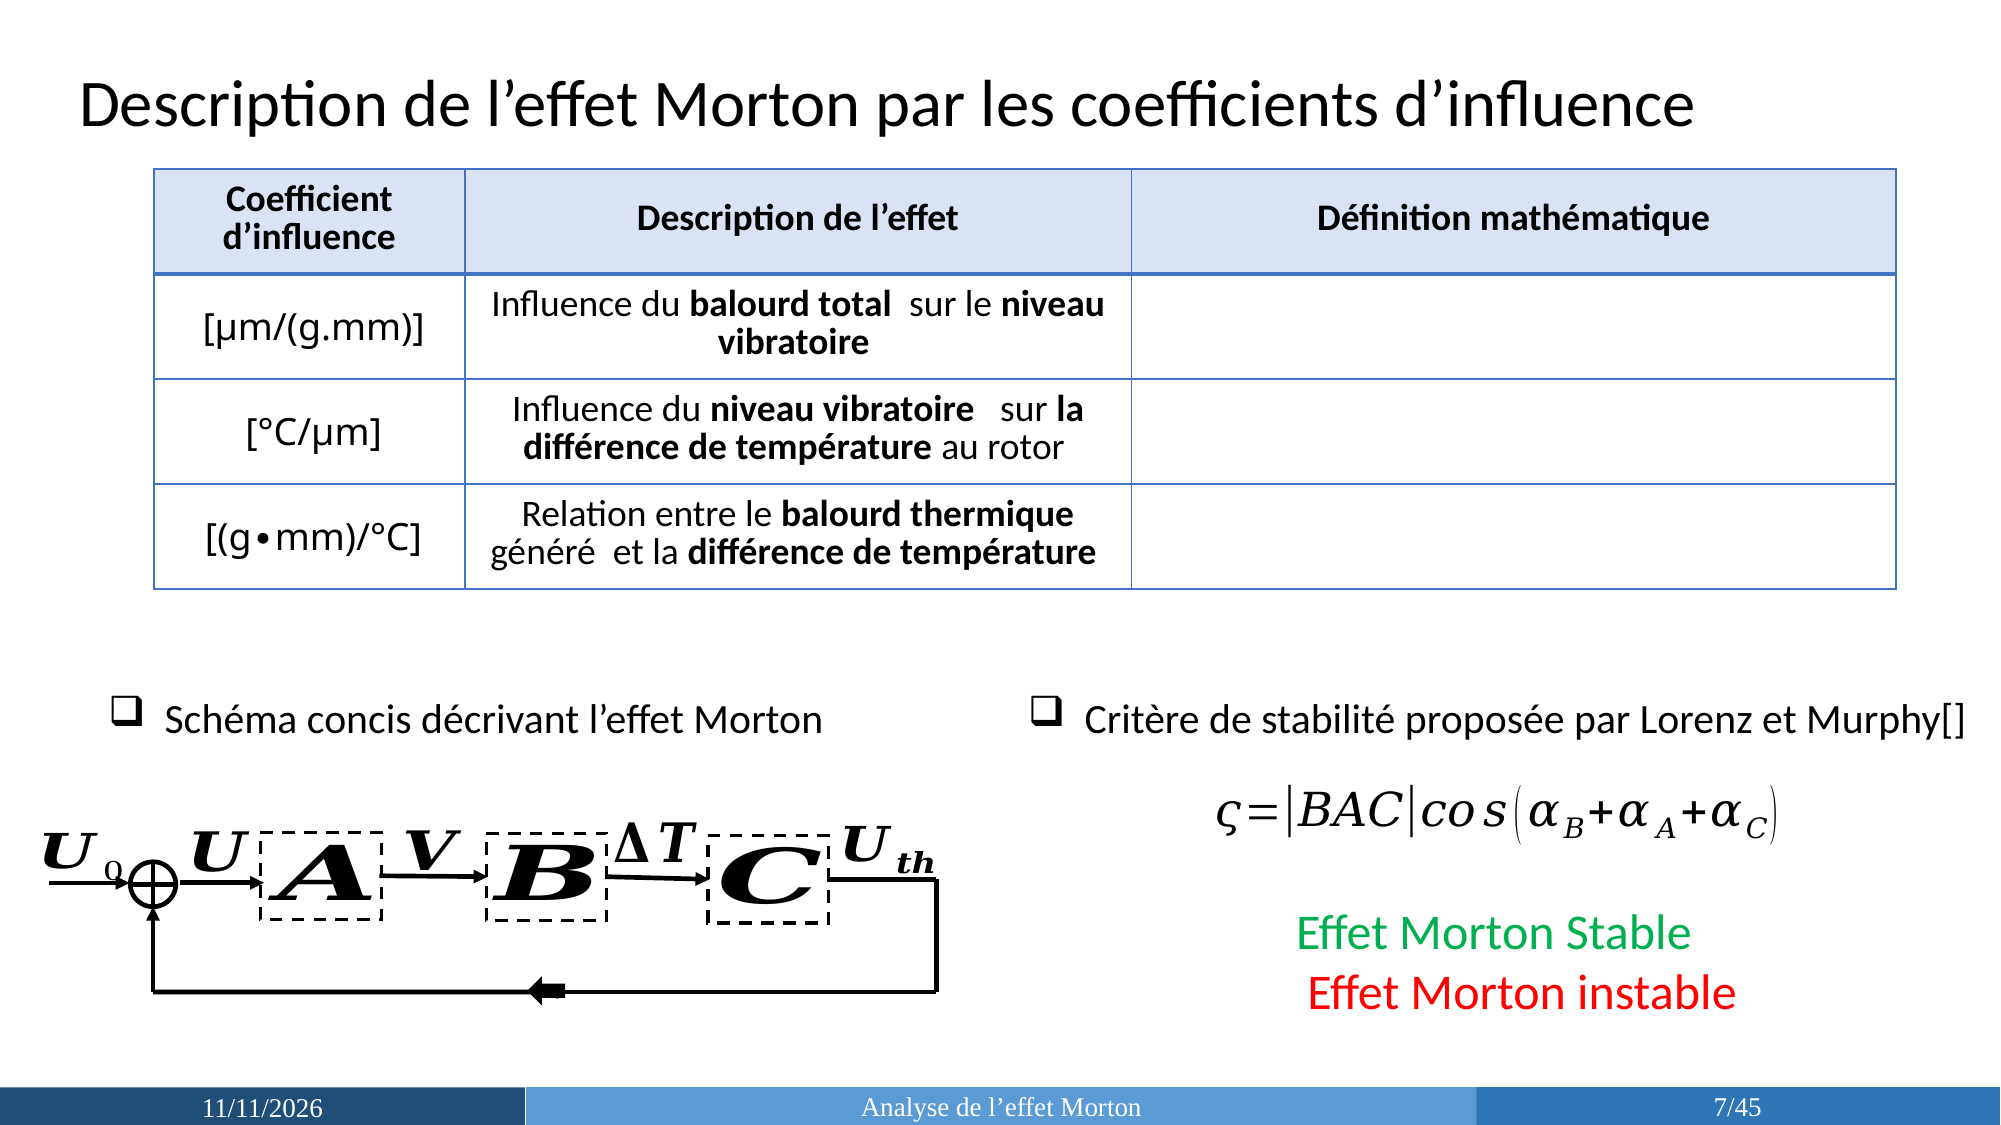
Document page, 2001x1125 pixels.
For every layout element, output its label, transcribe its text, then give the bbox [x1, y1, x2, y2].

slide_number 7/45 [1477, 1087, 2000, 1125]
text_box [1008, 684, 1986, 1029]
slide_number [0, 1087, 525, 1125]
footer Analyse de l’effet Morton [526, 1087, 1477, 1125]
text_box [37, 684, 937, 1003]
